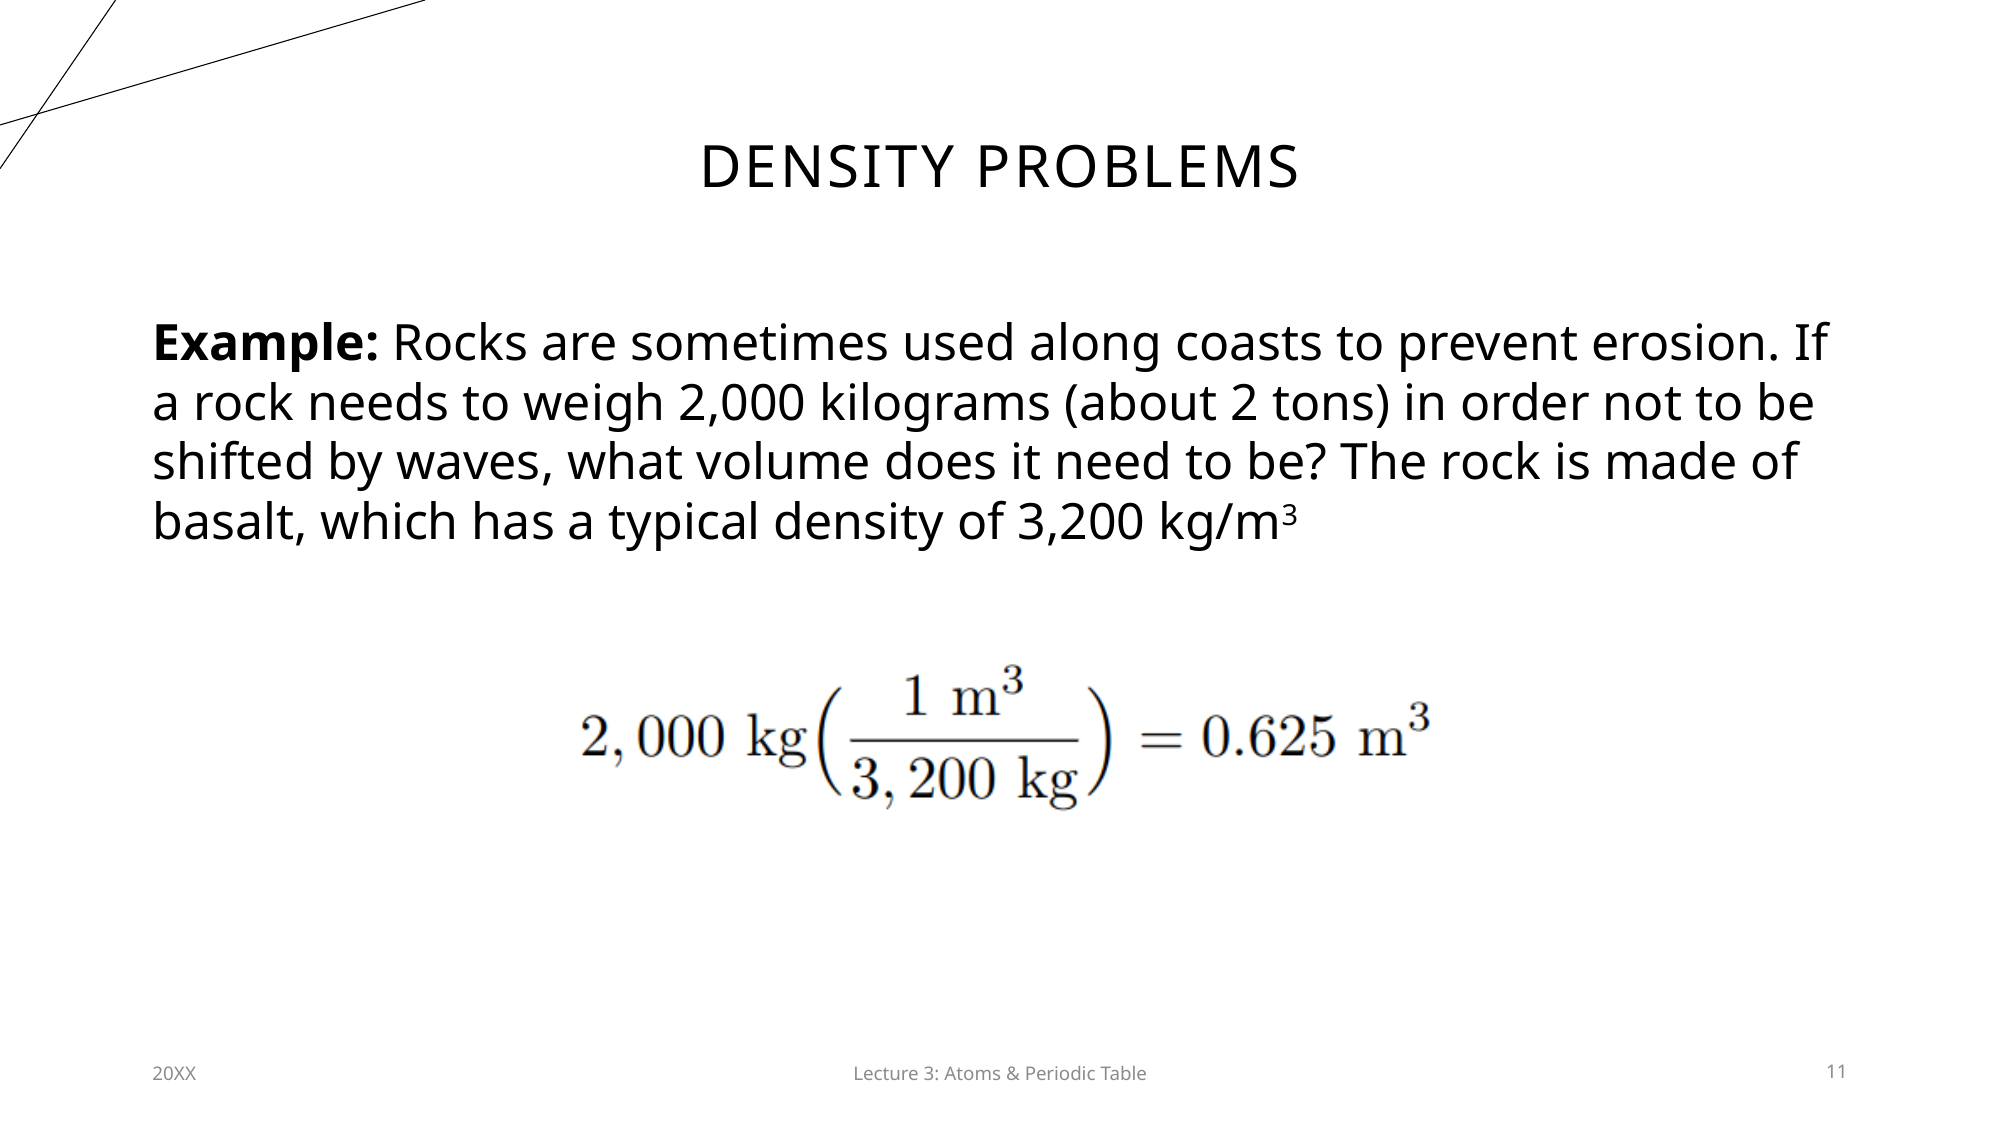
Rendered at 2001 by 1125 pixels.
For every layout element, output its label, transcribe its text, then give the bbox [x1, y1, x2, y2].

title Density Problems [137, 59, 1863, 278]
slide_number 11 [1412, 1042, 1863, 1103]
slide_number 20XX [137, 1042, 588, 1103]
text_box Example: Rocks are sometimes used along coasts to prevent erosion. If a rock needs to weigh 2,000 kilograms (about 2 tons) in order not to be shifted by waves, what volume does it need to be? The rock is made of basalt, which has a typical density of 3,200 kg/m3 [137, 302, 1858, 558]
footer Lecture 3: Atoms & Periodic Table​ [662, 1042, 1338, 1103]
picture [504, 636, 1495, 845]
